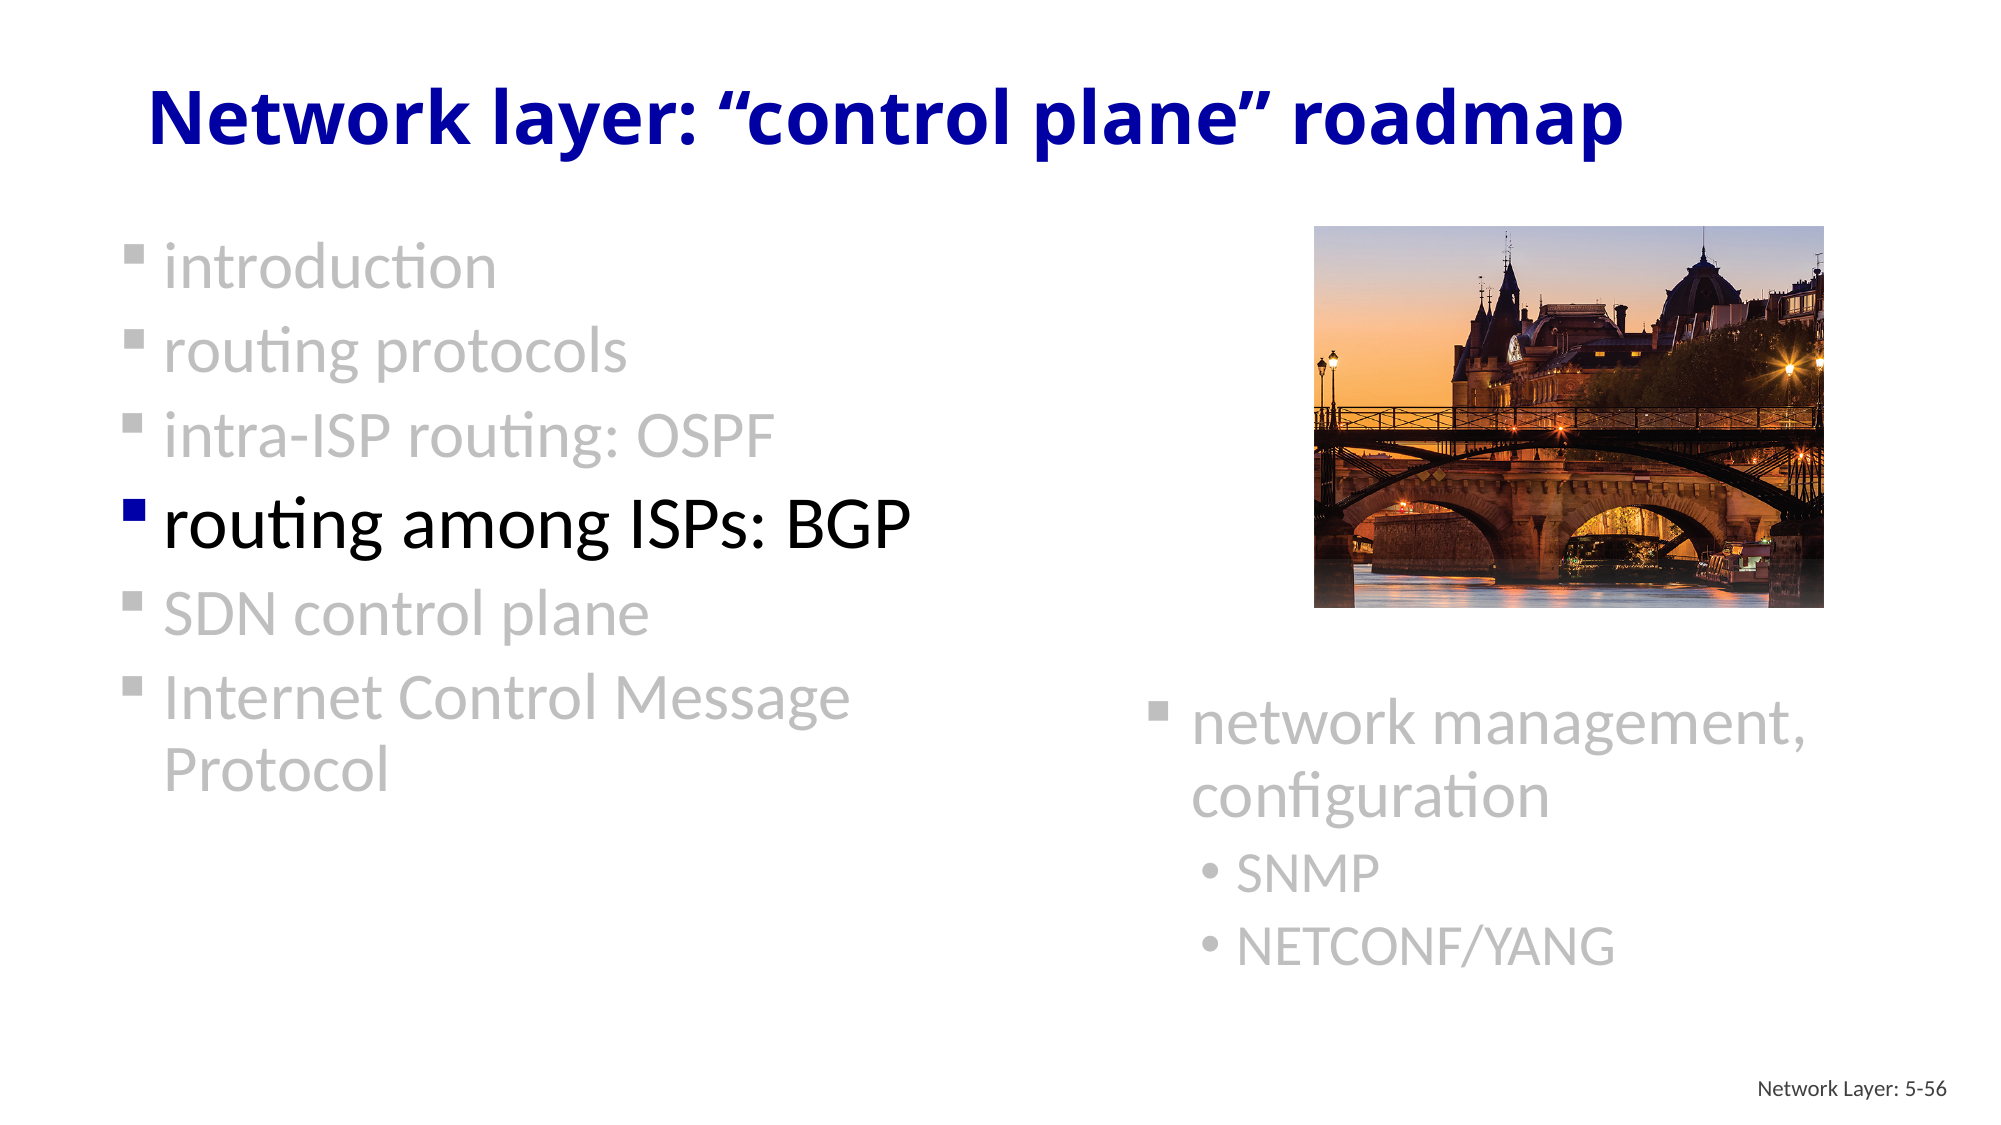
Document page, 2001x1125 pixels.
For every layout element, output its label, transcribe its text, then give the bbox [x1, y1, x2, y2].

picture [1314, 226, 1824, 608]
text_box introduction routing protocols intra-ISP routing: OSPF routing among ISPs: BGP SDN control plane Internet Control Message Protocol [102, 223, 1017, 1050]
slide_number Network Layer: 5-56 [1512, 1056, 1963, 1117]
title Network layer: “control plane” roadmap [131, 47, 1856, 195]
text_box network management, configuration SNMP NETCONF/YANG [1109, 679, 1941, 998]
